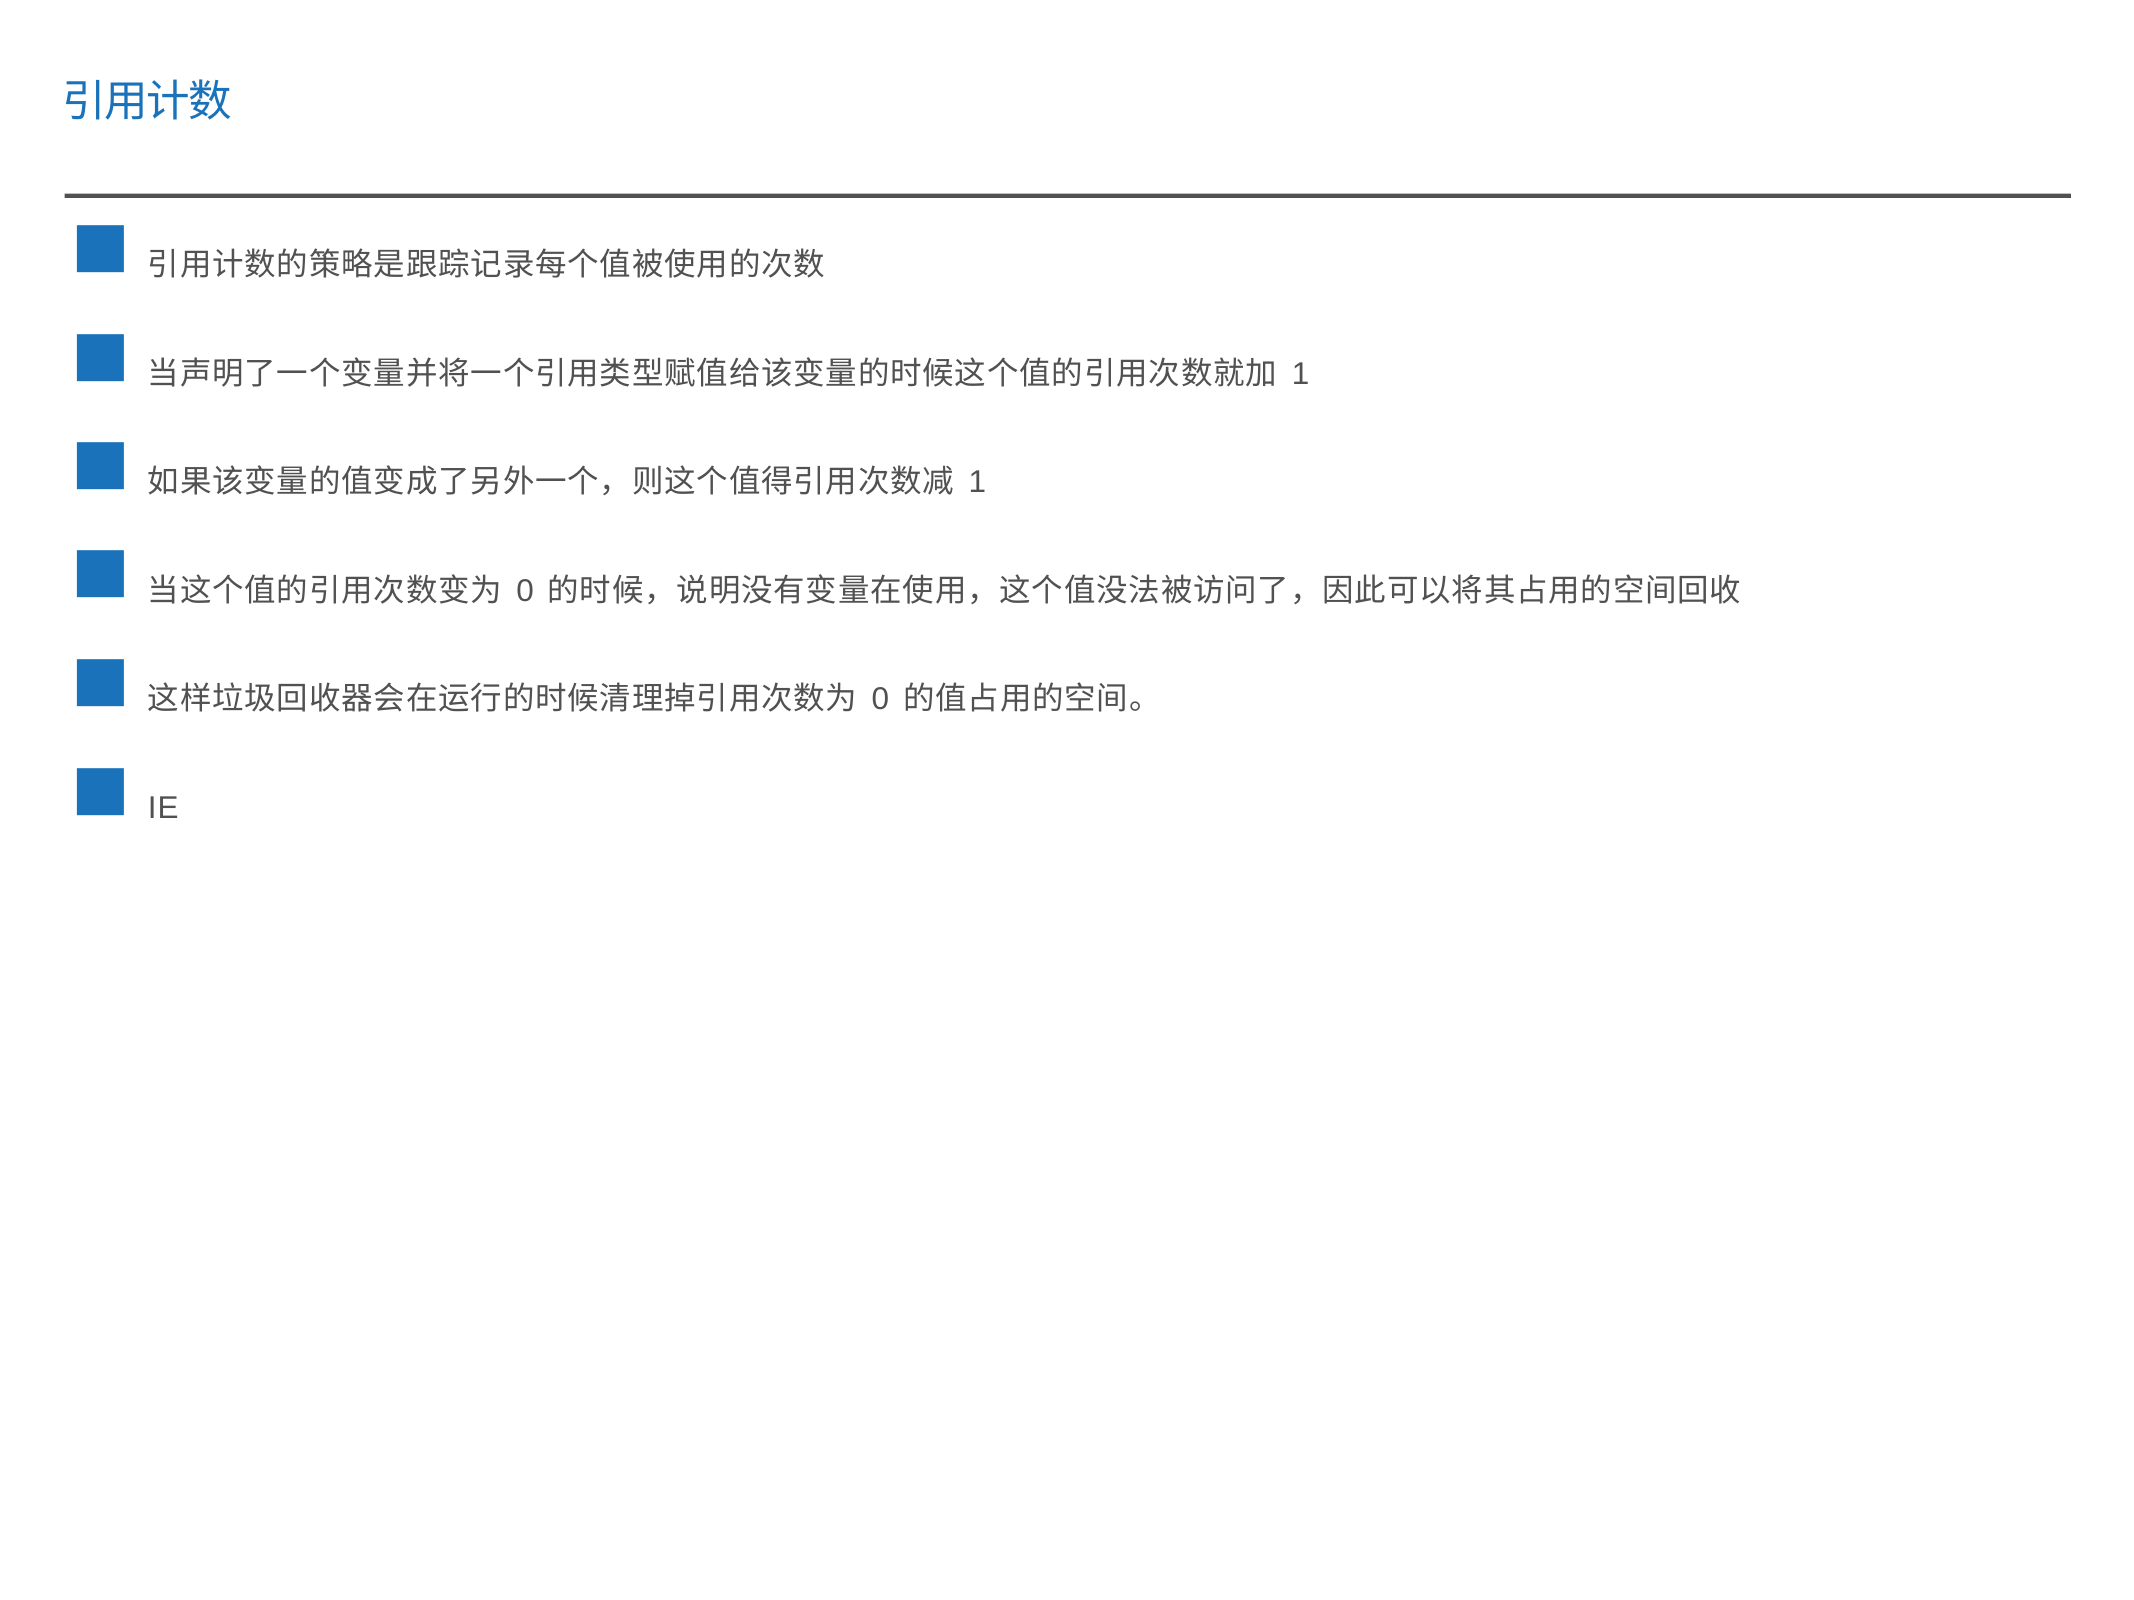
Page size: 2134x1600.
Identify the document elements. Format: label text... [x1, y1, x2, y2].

text_box 引用计数 [62, 51, 2071, 170]
text_box 引用计数的策略是跟踪记录每个值被使用的次数 当声明了一个变量并将一个引用类型赋值给该变量的时候这个值的引用次数就加1 如果该变量的值变成了另外一个，则这个值得引用次数减1 当这个值的引用次数变为0的时候，说明没有变量在使用，这个值没法被访问了，因此可以将其占用的空间回收 这样垃圾回收器会在运行的时候清理掉引用次数为0的值占用的空间。 IE [62, 233, 2071, 1486]
